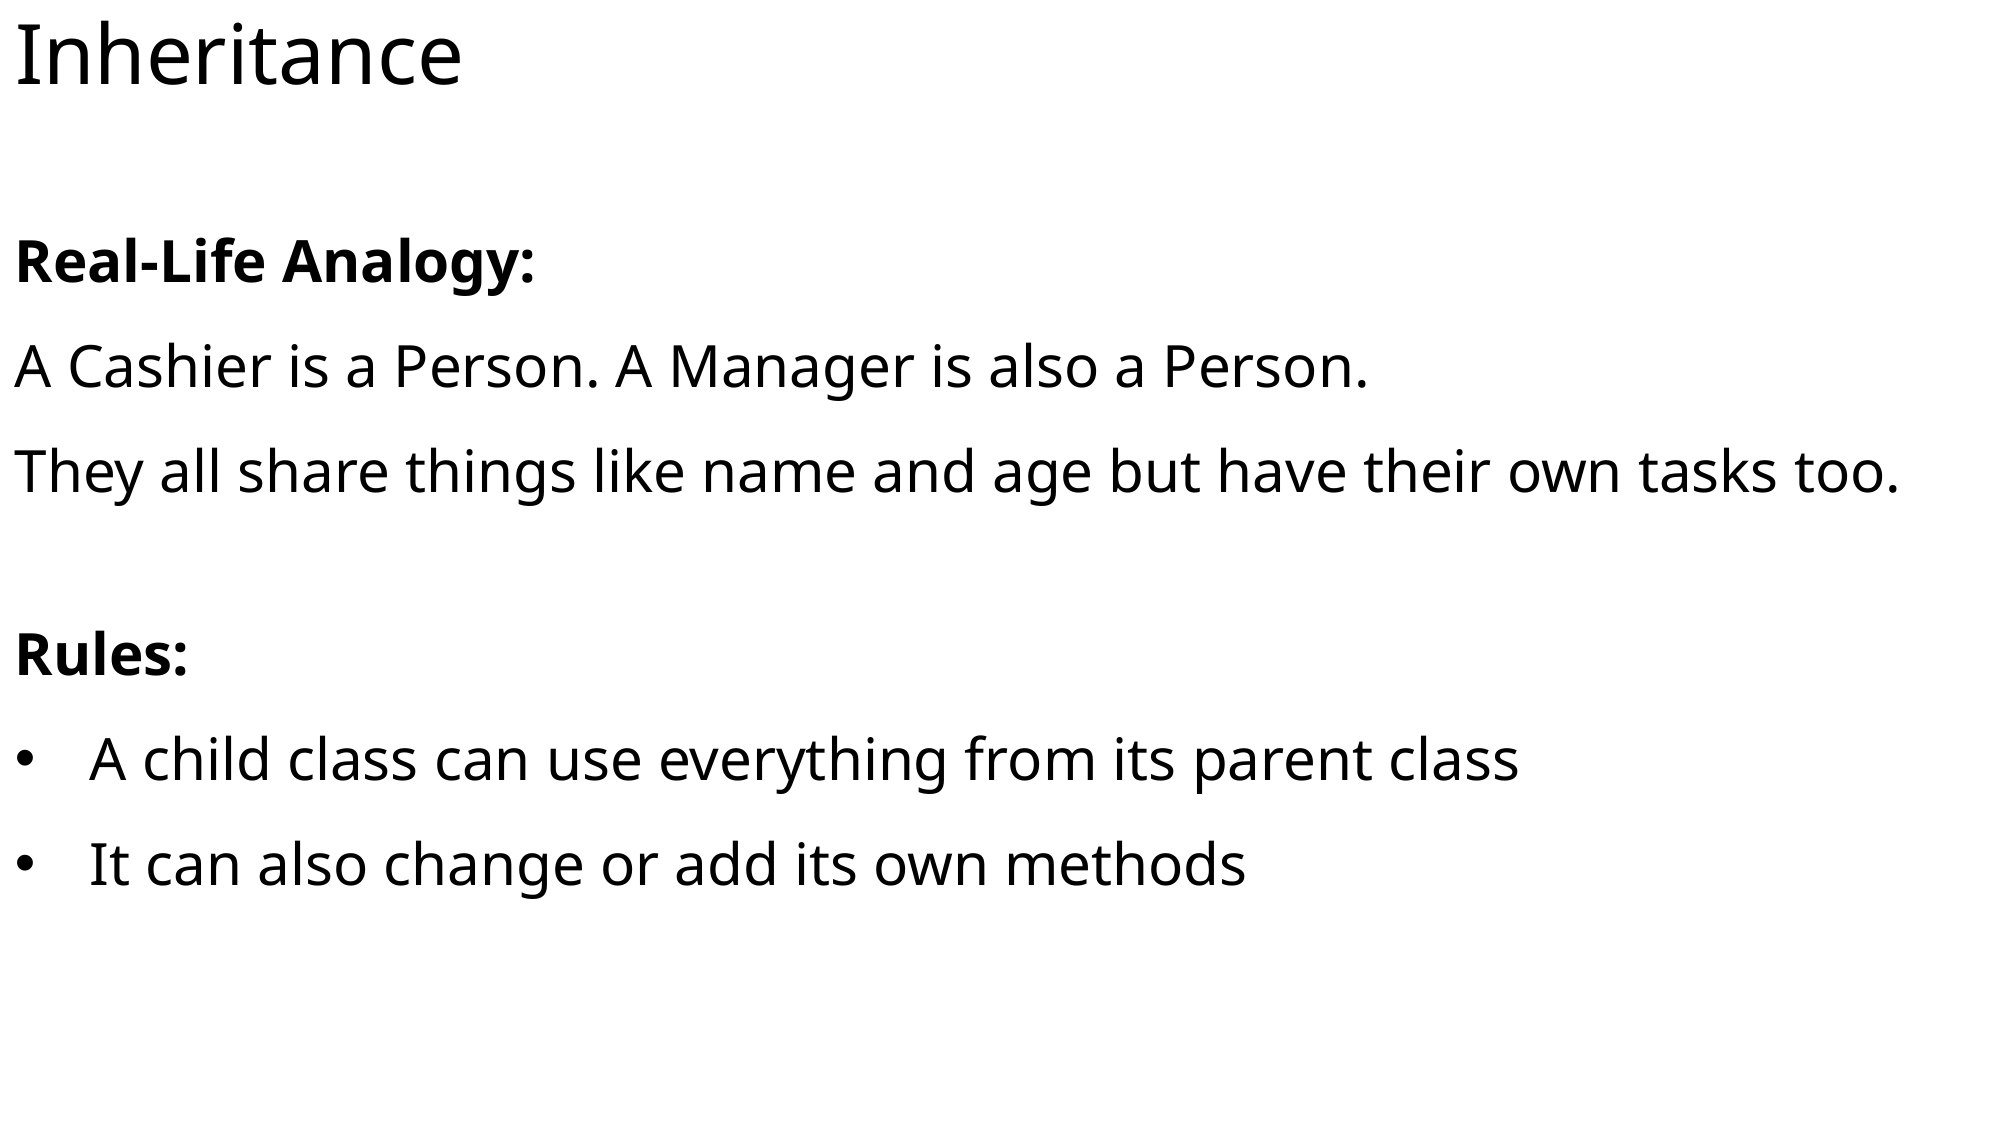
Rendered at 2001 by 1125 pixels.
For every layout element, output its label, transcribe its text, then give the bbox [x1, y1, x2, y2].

title Inheritance [0, 0, 2000, 111]
text_box Real-Life Analogy: A Cashier is a Person. A Manager is also a Person. They all share things like name and age but have their own tasks too. [0, 181, 1965, 512]
text_box Rules: A child class can use everything from its parent class It can also change or add its own methods [0, 574, 1965, 905]
